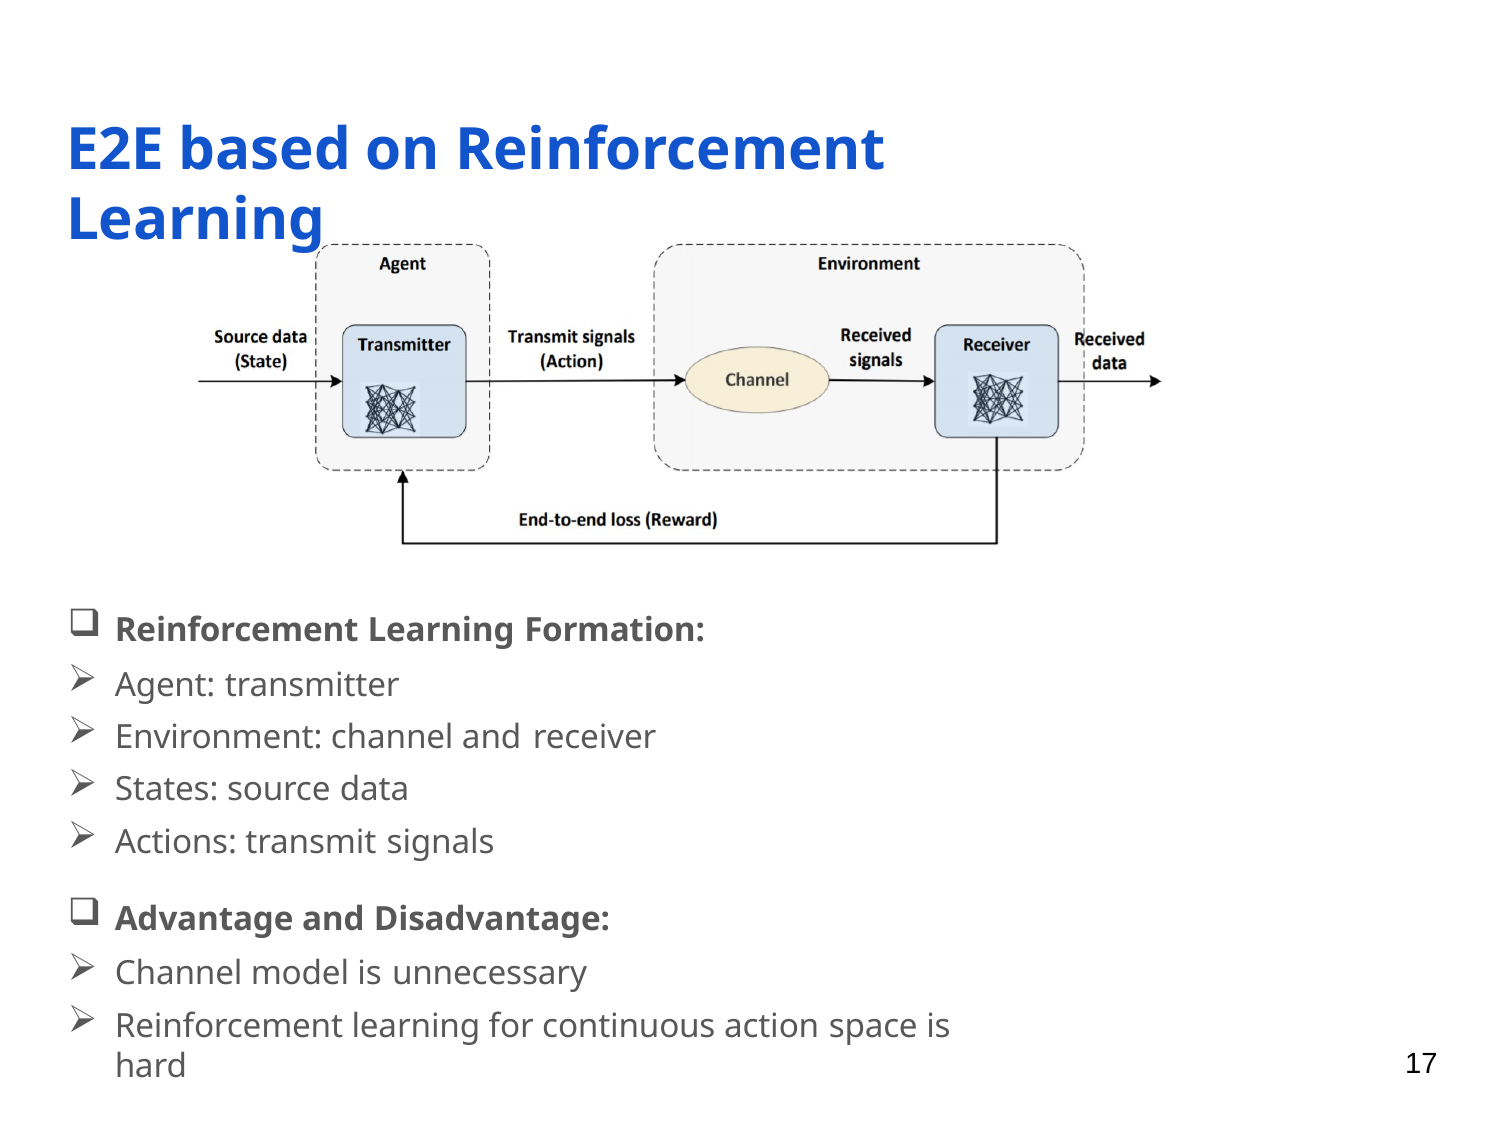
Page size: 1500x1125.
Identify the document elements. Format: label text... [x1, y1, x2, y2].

text_box [197, 242, 1162, 545]
title E2E based on Reinforcement Learning [64, 109, 1086, 300]
slide_number 17 [1400, 1045, 1442, 1125]
text_box Reinforcement Learning Formation: Agent: transmitter Environment: channel and receiver States: source data Actions: transmit signals Advantage and Disadvantage: Channel model is unnecessary Reinforcement learning for continuous action space is hard [65, 596, 987, 1084]
